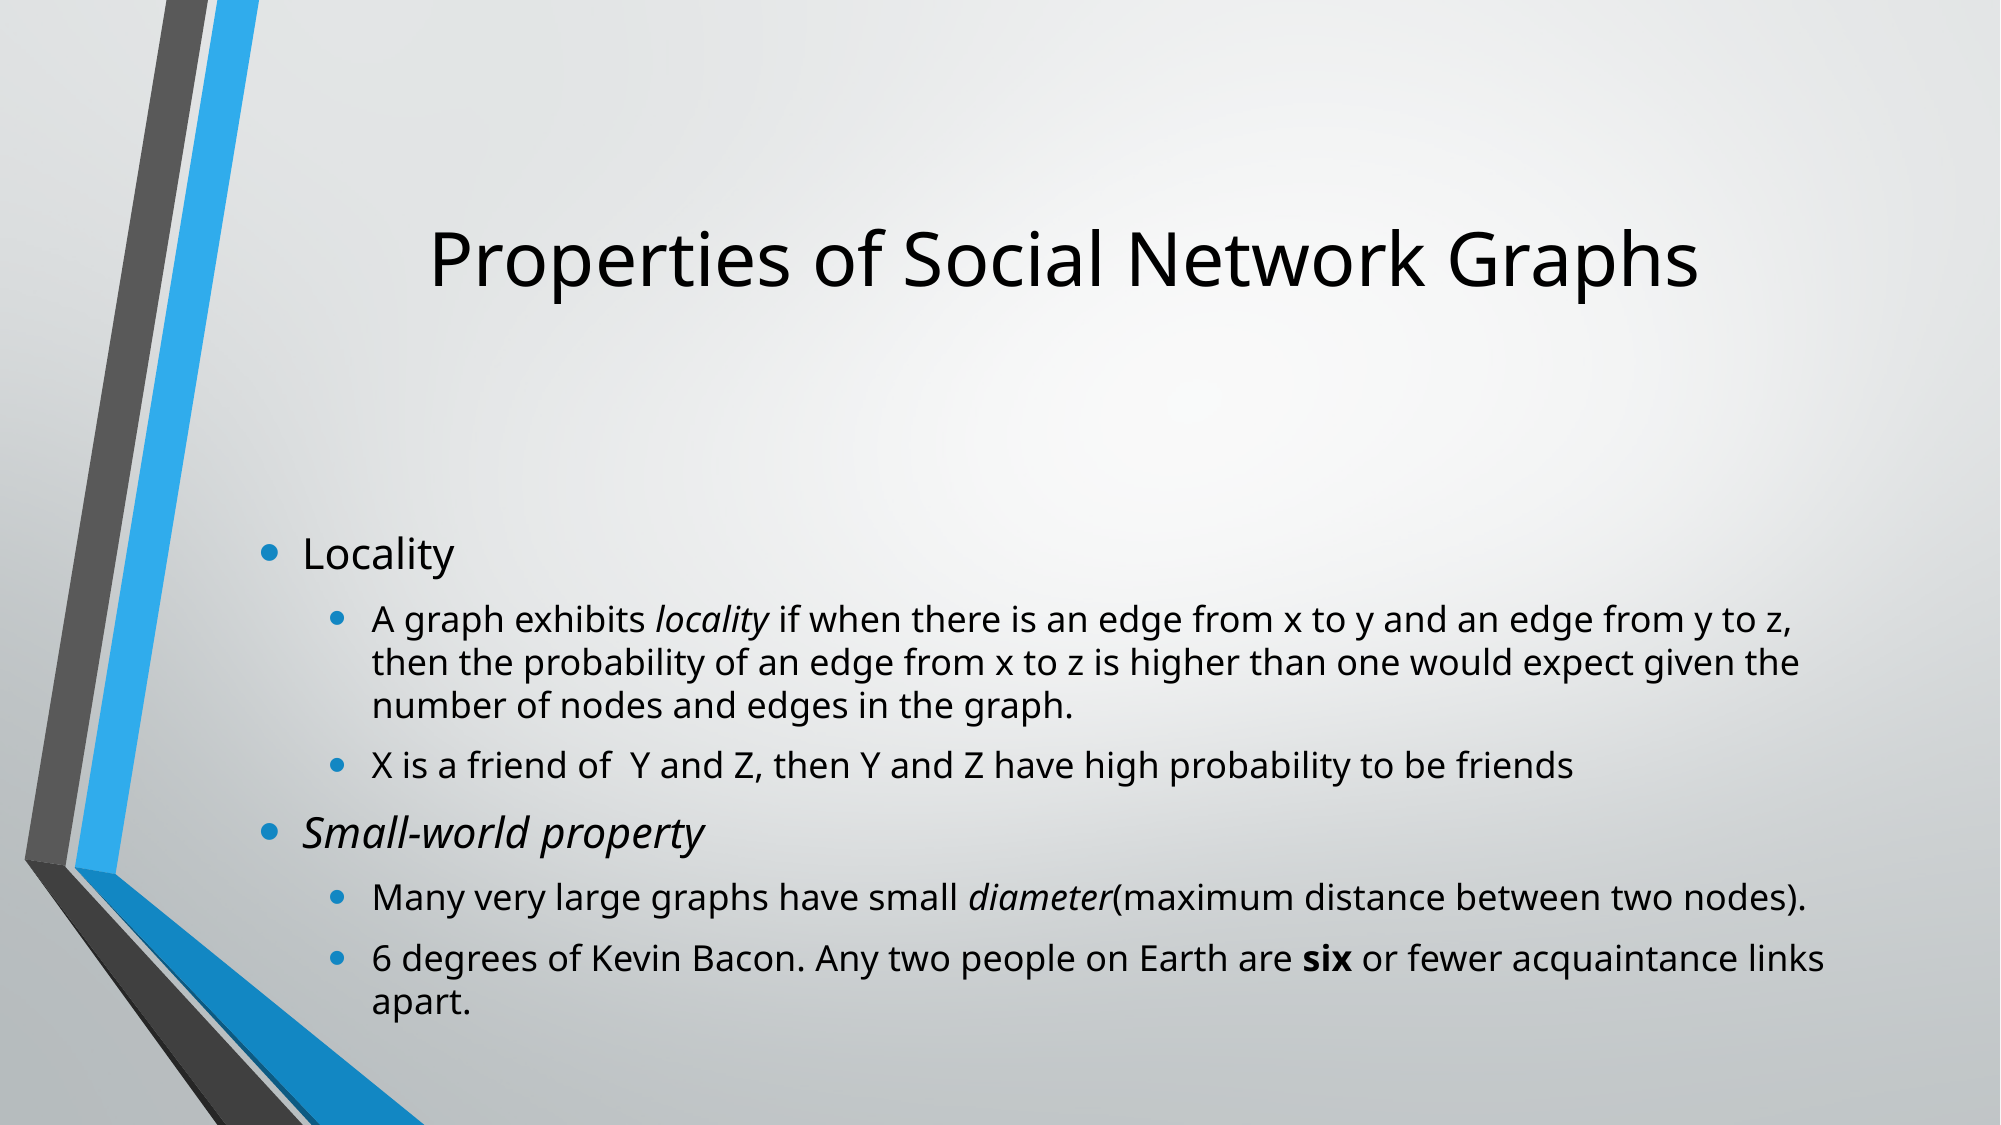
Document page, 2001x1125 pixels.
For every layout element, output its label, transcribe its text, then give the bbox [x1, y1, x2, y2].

title Properties of Social Network Graphs [243, 112, 1887, 400]
list Locality A graph exhibits locality if when there is an edge from x to y and an edge from y to z, then the probability of an edge from x to z is higher than one would expect given the number of nodes and edges in the graph. X is a friend of Y and Z, then Y and Z have high probability to be friends Small-world property Many very large graphs have small diameter(maximum distance between two nodes). 6 degrees of Kevin Bacon. Any two people on Earth are six or fewer acquaintance links apart. [243, 519, 1887, 1032]
